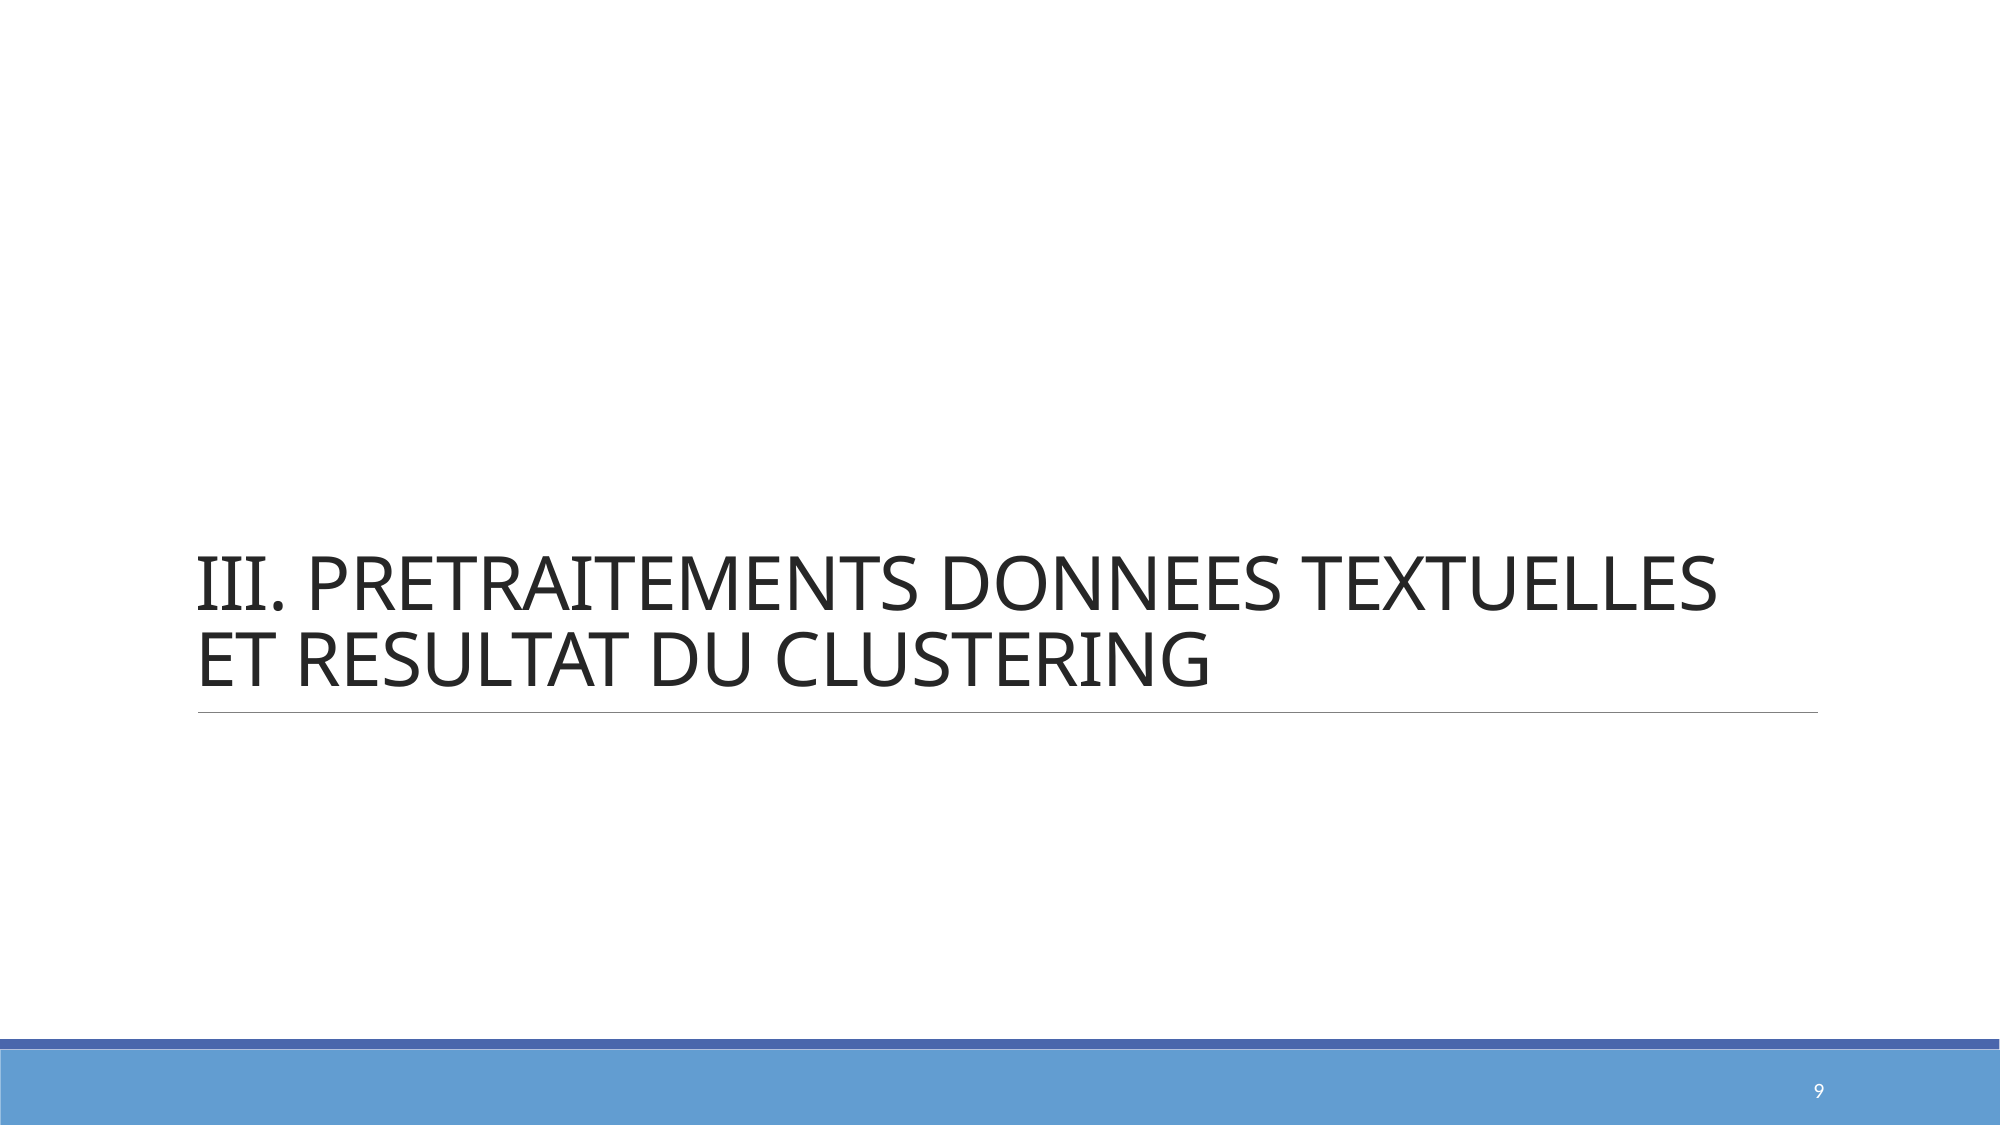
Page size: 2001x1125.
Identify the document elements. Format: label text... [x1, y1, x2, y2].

title III. PRETRAITEMENTS DONNEES TEXTUELLES ET RESULTAT DU CLUSTERING [180, 124, 1830, 710]
slide_number 9 [1624, 1059, 1840, 1120]
